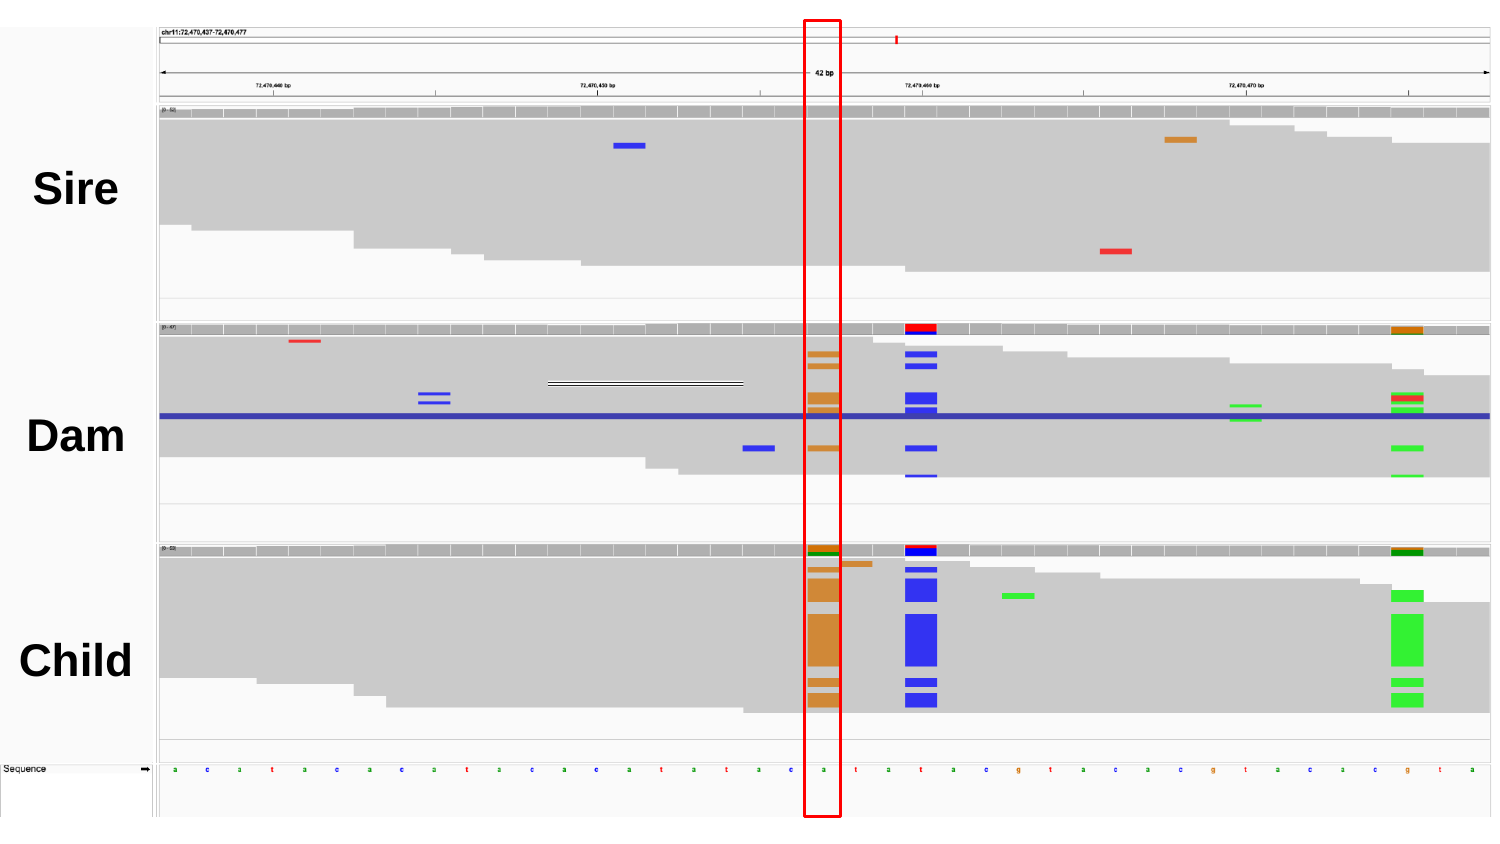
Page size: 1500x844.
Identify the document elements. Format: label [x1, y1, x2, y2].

picture [0, 26, 1500, 817]
text_box [804, 20, 841, 25]
